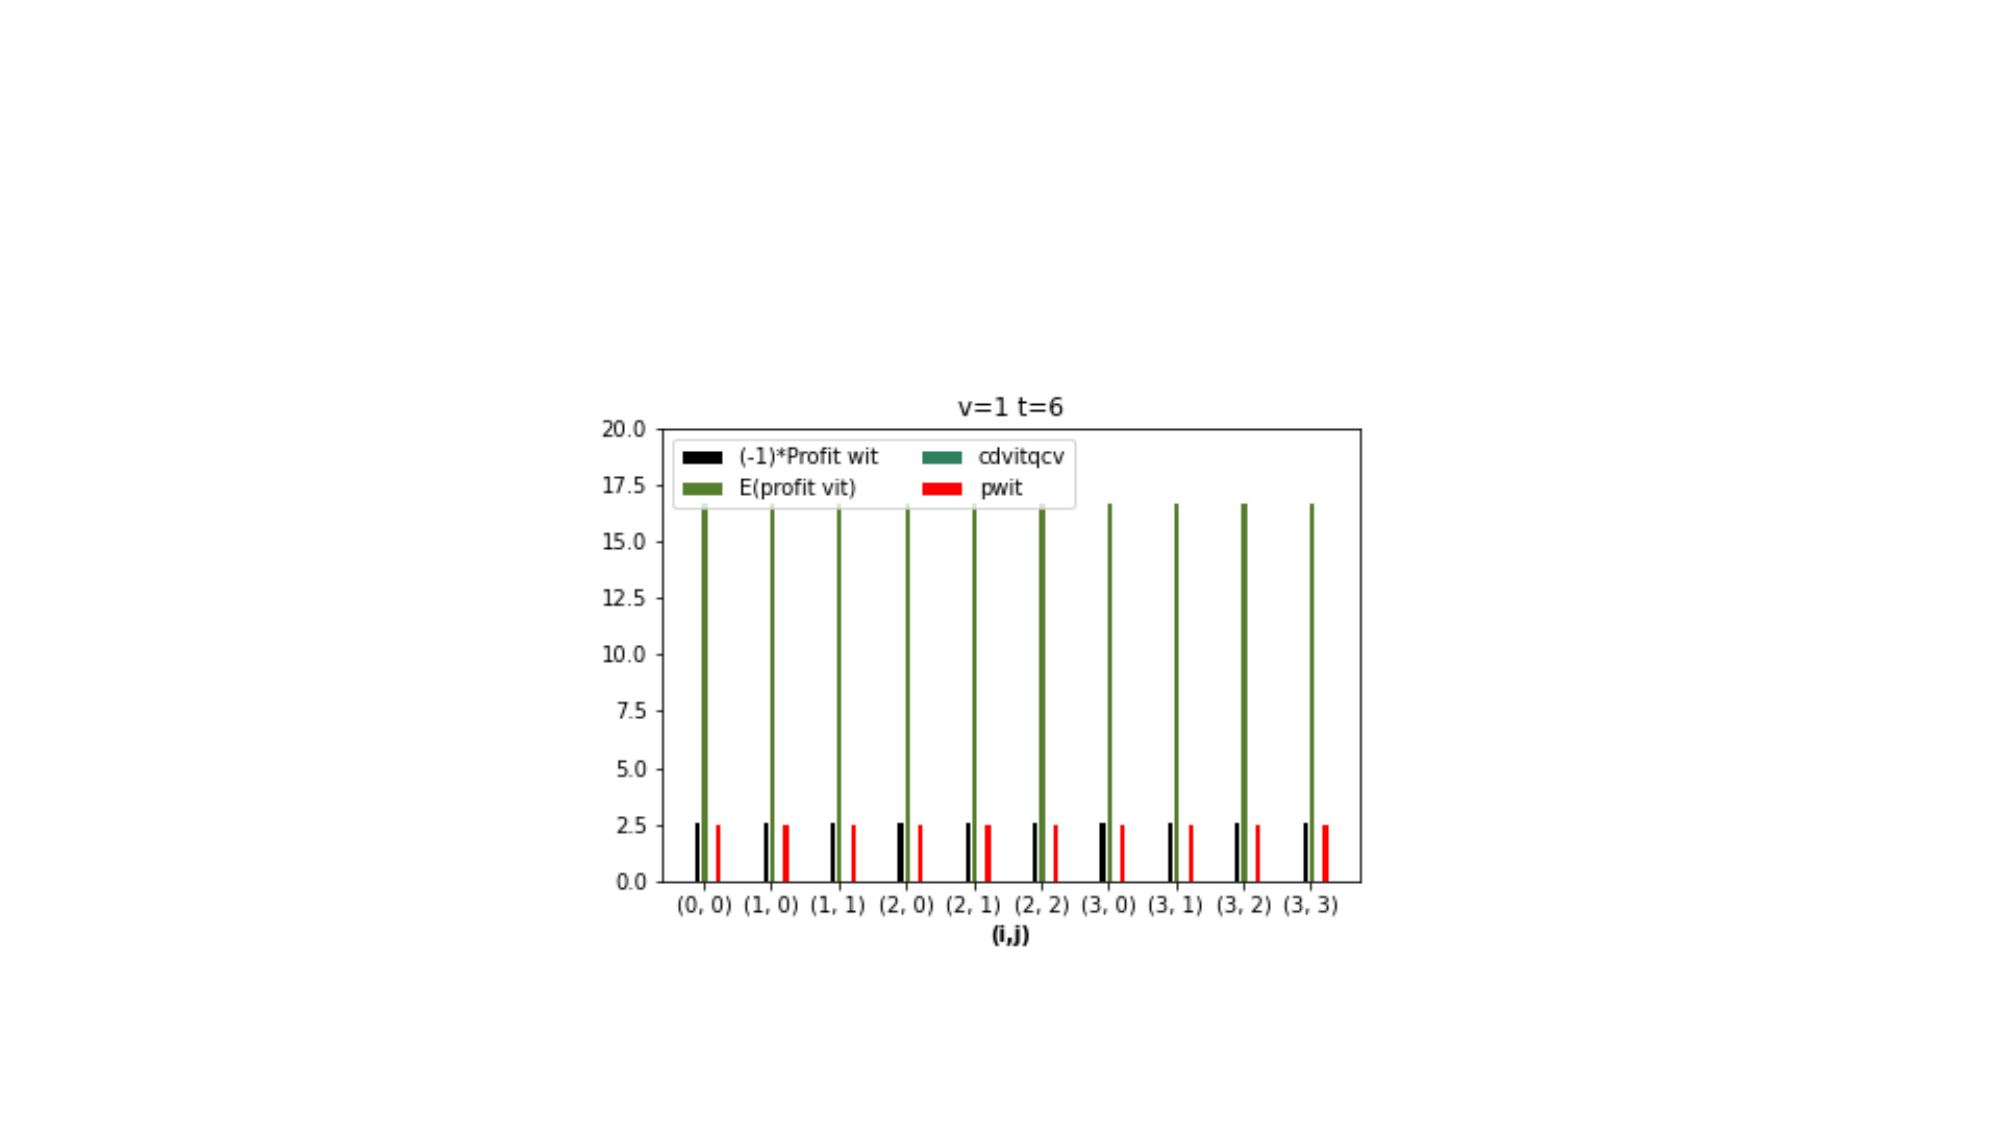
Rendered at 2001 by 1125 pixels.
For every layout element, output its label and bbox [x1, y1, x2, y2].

list [549, 356, 1450, 957]
